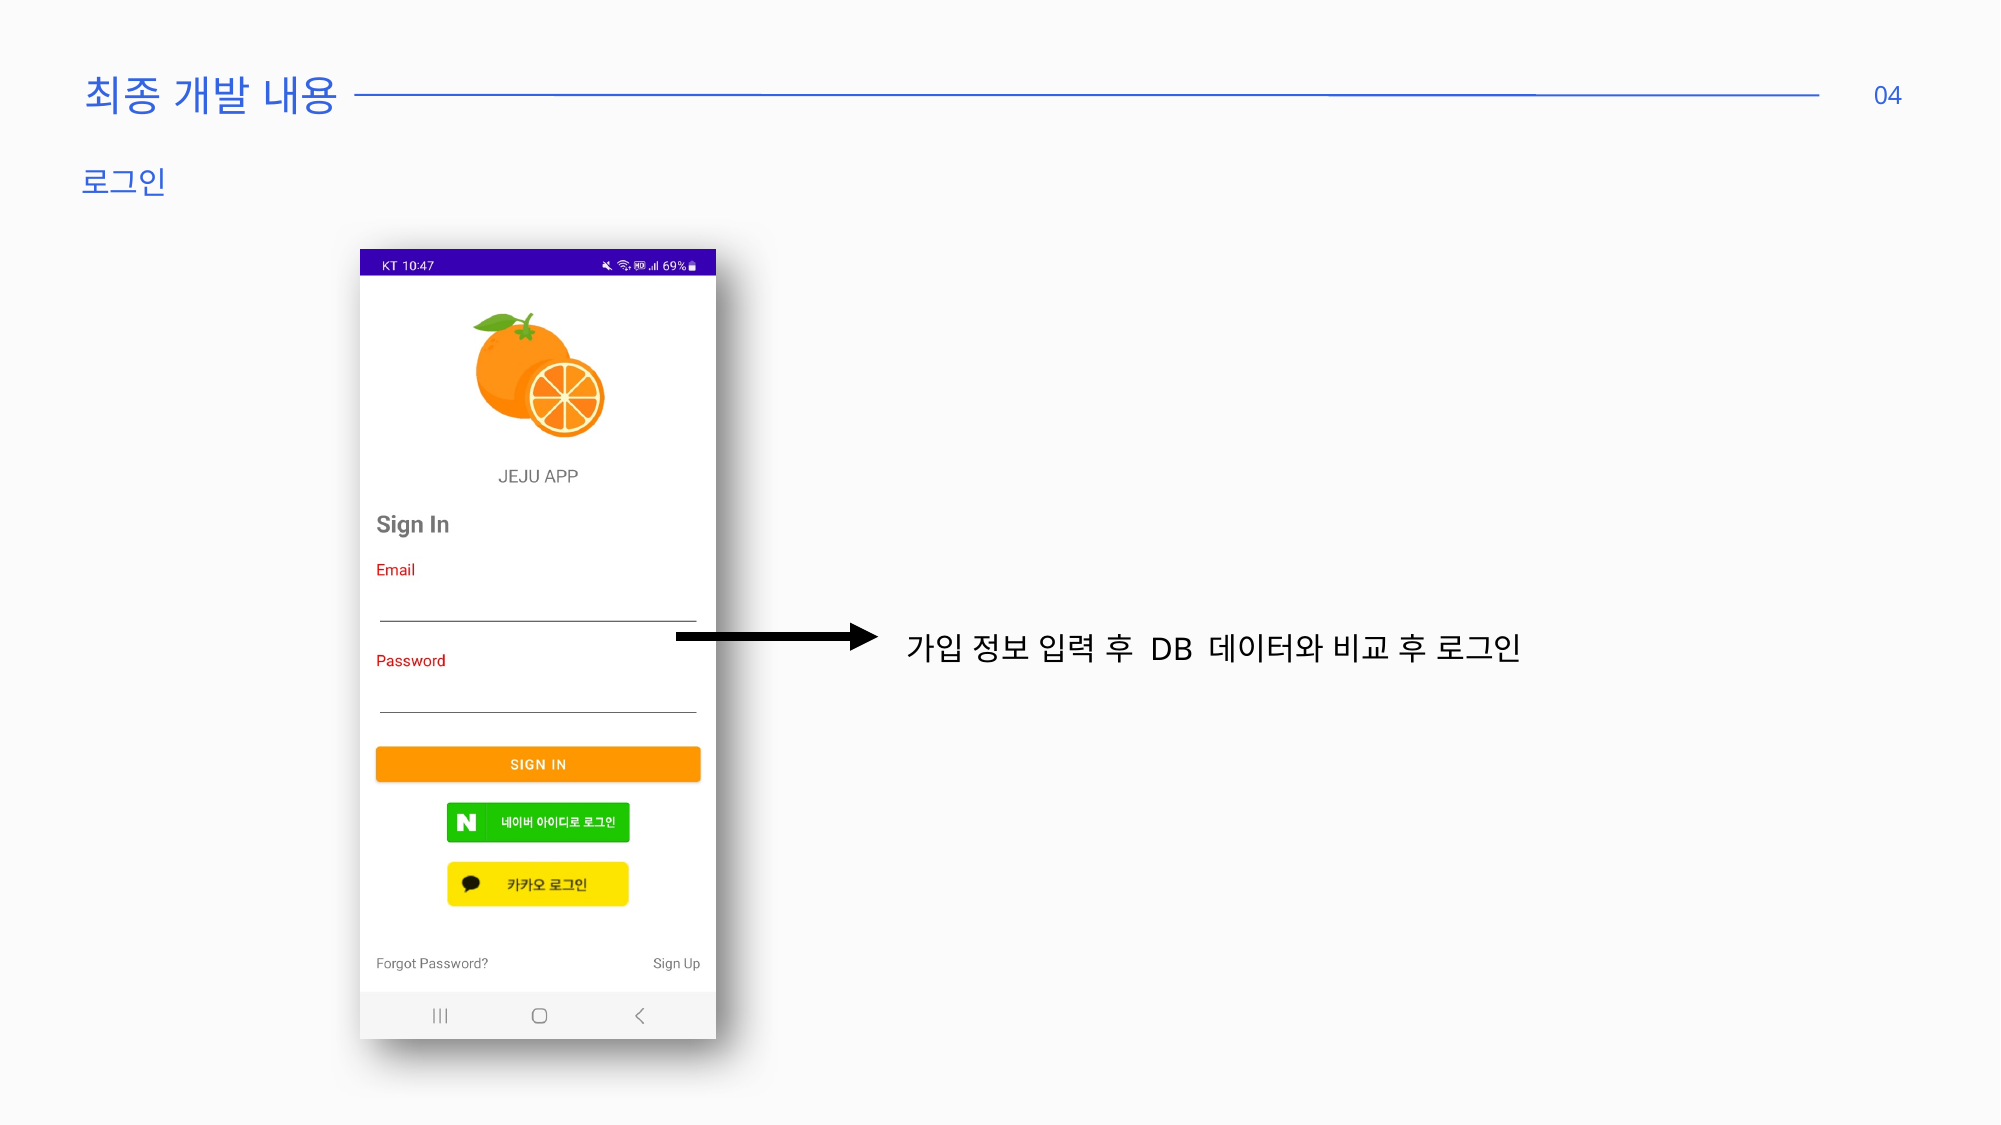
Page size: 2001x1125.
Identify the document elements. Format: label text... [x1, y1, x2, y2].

text_box 최종 개발 내용 [70, 62, 355, 128]
text_box 로그인 [66, 118, 183, 208]
picture [360, 249, 716, 1039]
text_box 가입 정보 입력 후 DB 데이터와 비교 후 로그인 [891, 584, 1726, 674]
text_box 04 [1858, 72, 1918, 118]
